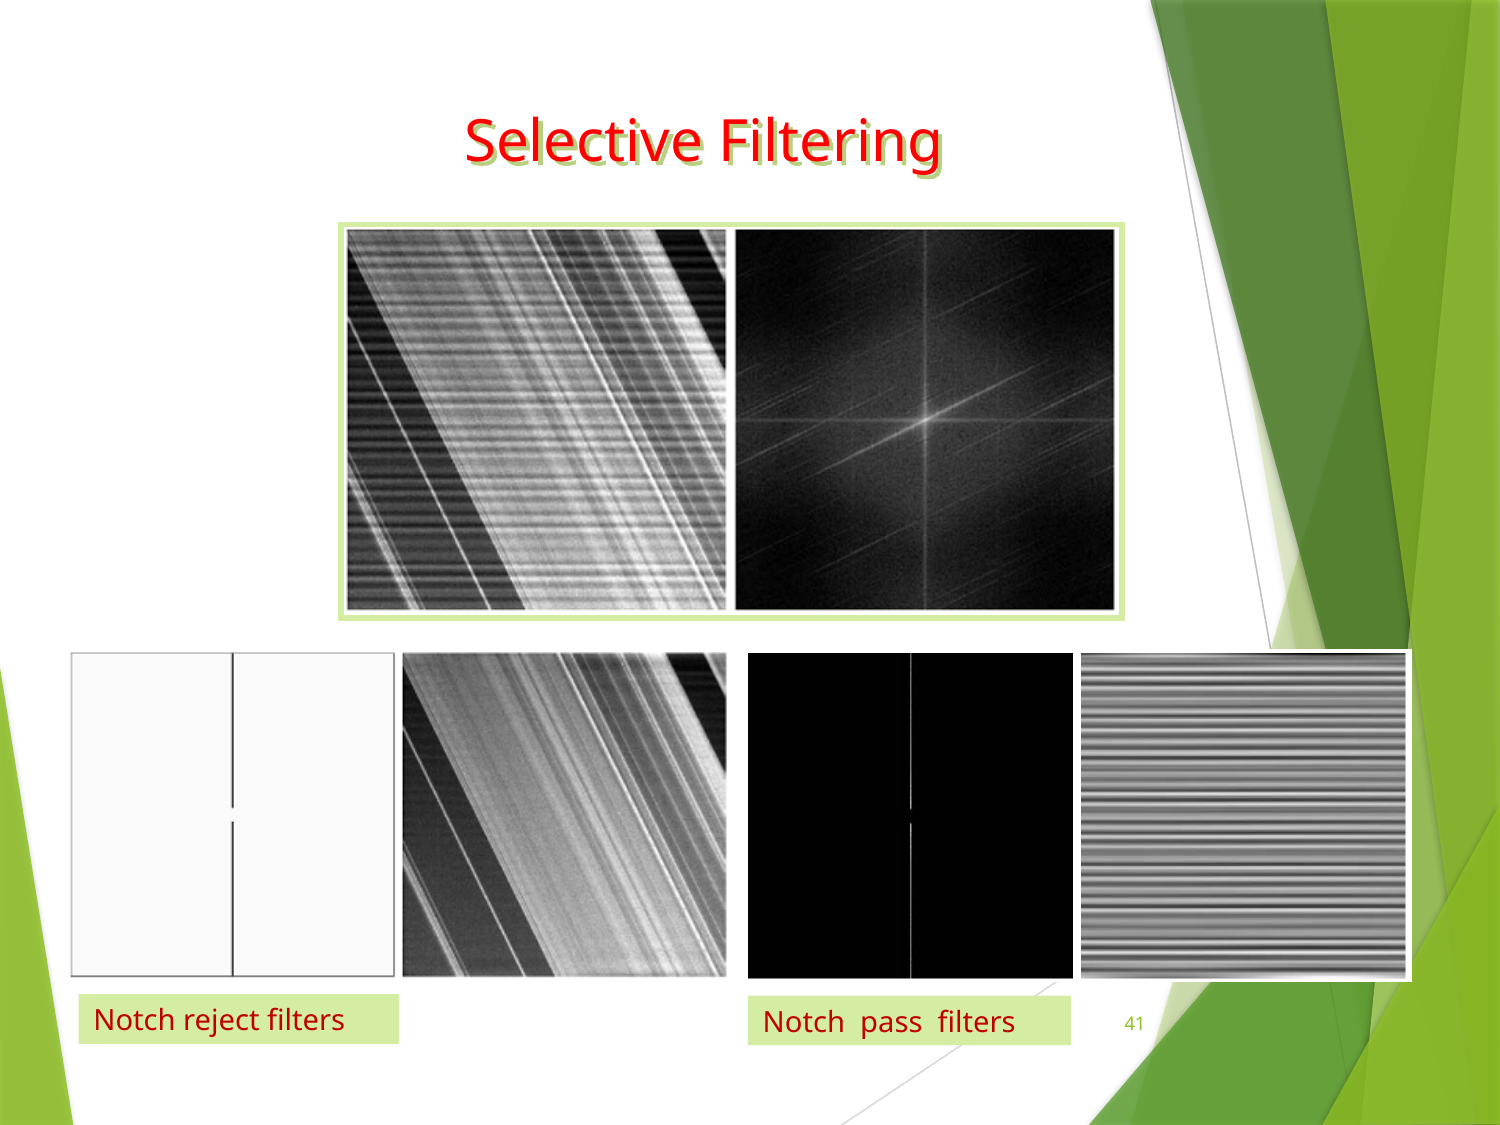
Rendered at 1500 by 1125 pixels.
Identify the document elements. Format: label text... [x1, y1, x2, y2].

slide_number 41 [1076, 994, 1161, 1055]
picture [741, 649, 1412, 982]
text_box Selective Filtering [449, 95, 958, 181]
text_box Notch reject filters [78, 994, 399, 1044]
text_box Notch pass filters [747, 995, 1071, 1046]
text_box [67, 651, 730, 982]
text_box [343, 227, 1120, 615]
text_box [67, 227, 731, 651]
